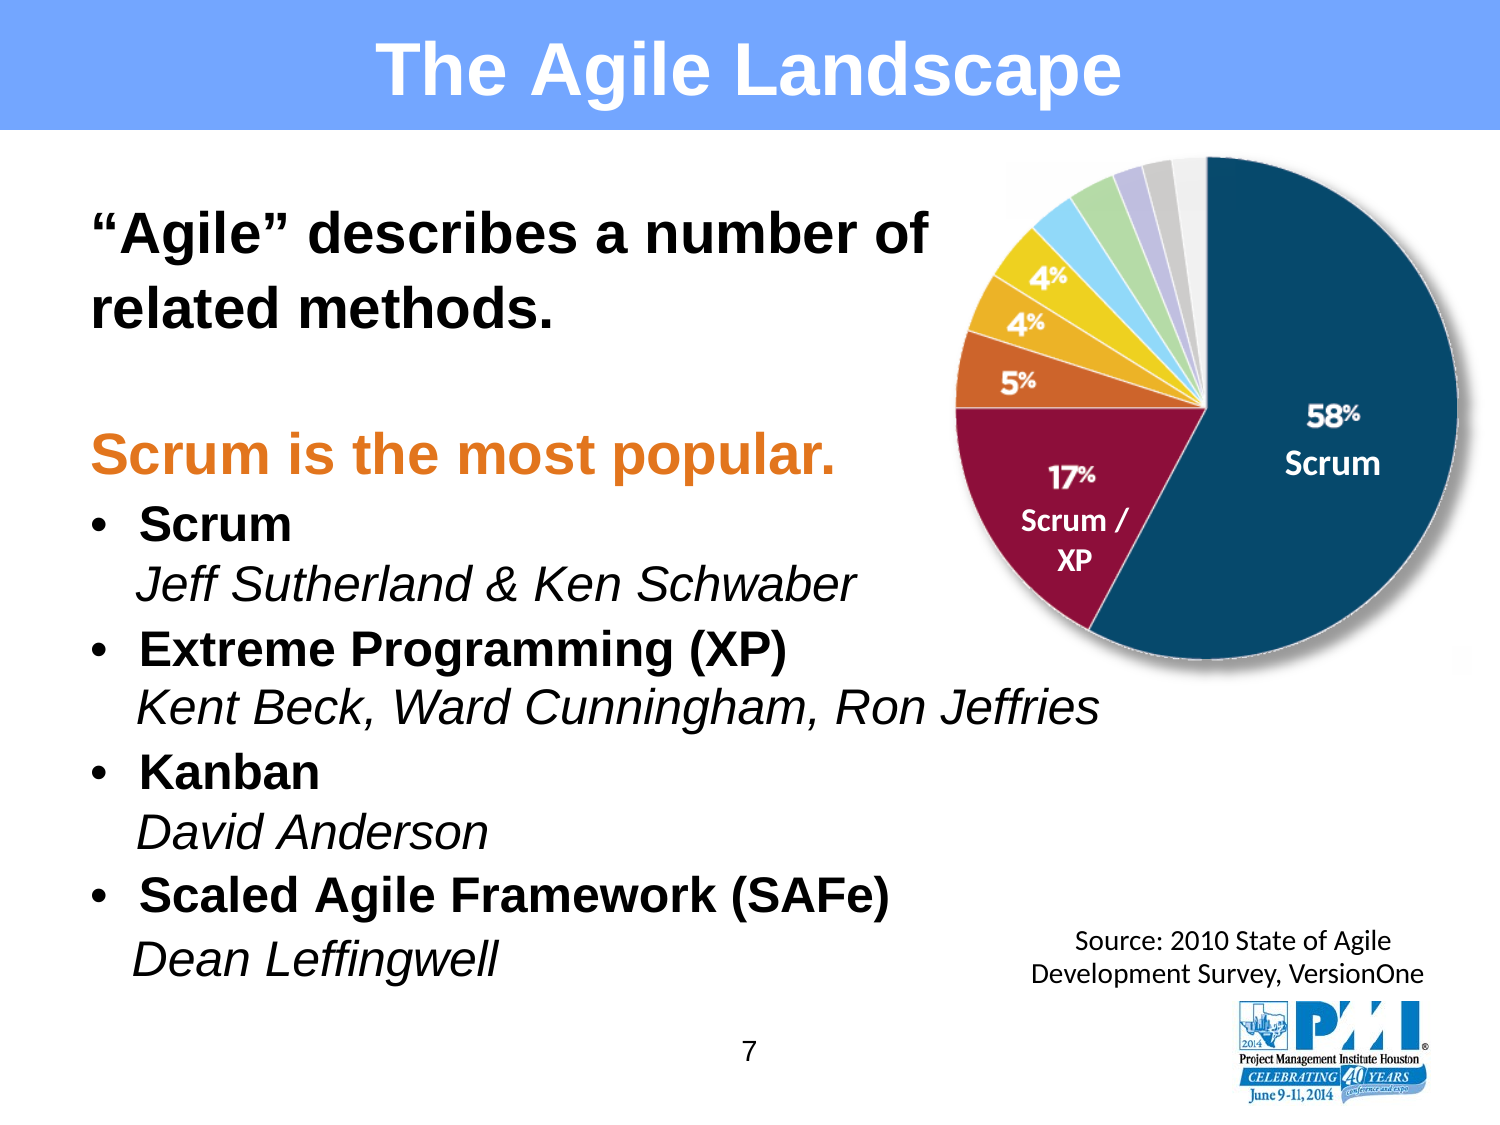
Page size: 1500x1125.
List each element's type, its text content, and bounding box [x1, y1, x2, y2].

text_box Dean Leffingwell [129, 957, 504, 987]
text_box 7 [734, 1033, 780, 1068]
title The Agile Landscape [373, 17, 1128, 208]
text_box Development Survey, VersionOne [1028, 952, 1433, 990]
text_box “Agile” describes a number of related methods. [87, 188, 932, 341]
text_box [0, 0, 1500, 130]
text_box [939, 144, 1490, 693]
text_box Kent Beck, Ward Cunningham, Ron Jeffries • Kanban David Anderson • Scaled Agile Framework (SAFe) Source: 2010 State of Agile [87, 667, 1393, 957]
text_box Scrum is the most popular. • Scrum Jeff Sutherland & Ken Schwaber • Extreme Programming (XP) [87, 408, 861, 667]
picture [1232, 1001, 1431, 1106]
